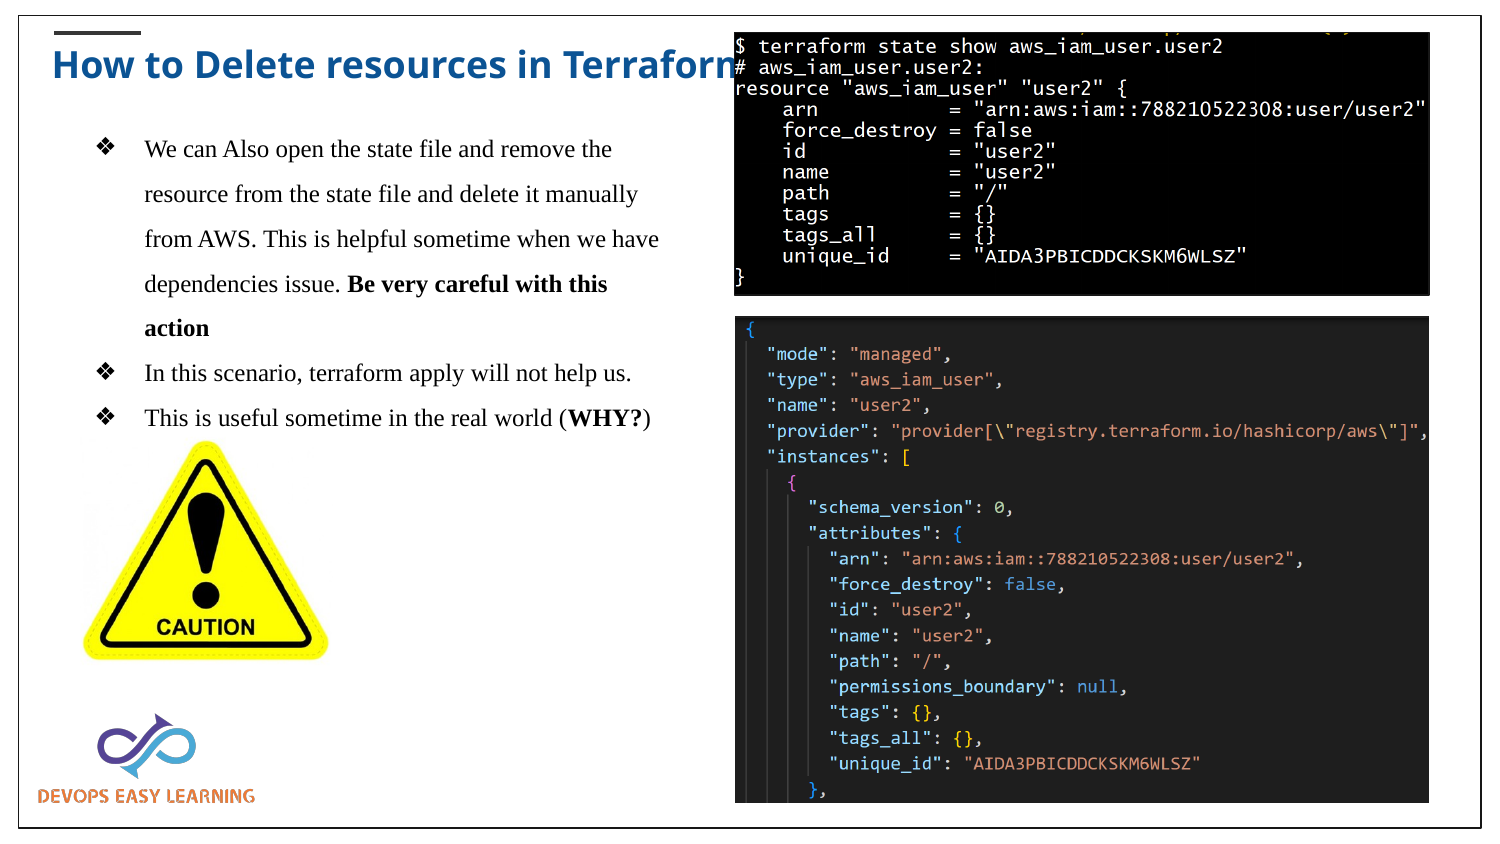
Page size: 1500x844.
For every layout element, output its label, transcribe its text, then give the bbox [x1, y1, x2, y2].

picture [28, 703, 265, 822]
text_box How to Delete resources in Terraform? [36, 33, 732, 94]
picture [80, 435, 333, 671]
picture [734, 316, 1429, 803]
picture [734, 32, 1429, 295]
text_box We can Also open the state file and remove the resource from the state file and delete it manually from AWS. This is helpful sometime when we have dependencies issue. Be very careful with this action In this scenario, terraform apply will not help us. This is useful sometime in the real world (WHY?) [54, 102, 685, 447]
text_box [18, 15, 1482, 829]
